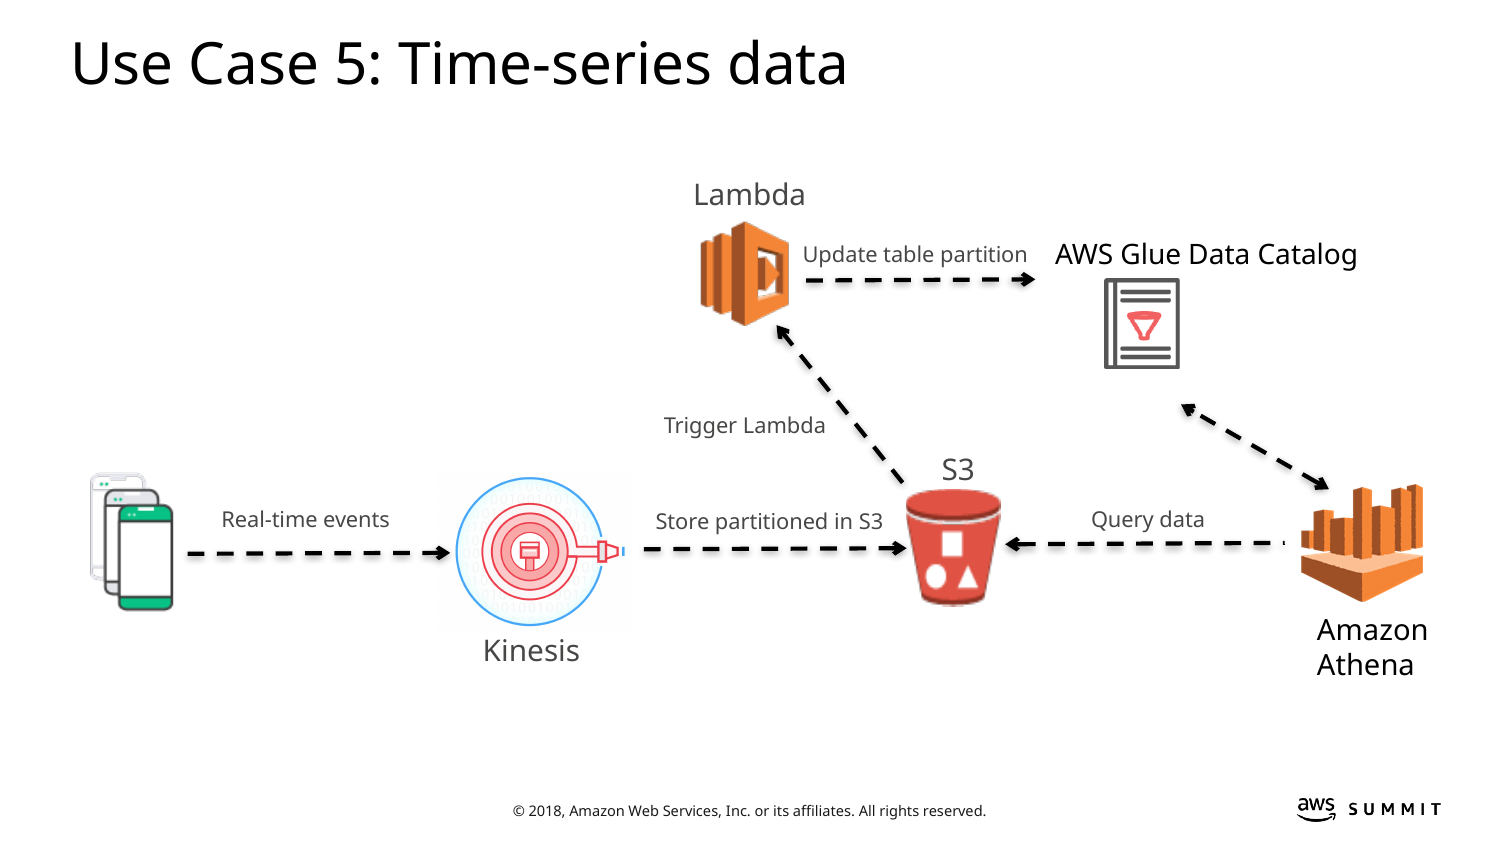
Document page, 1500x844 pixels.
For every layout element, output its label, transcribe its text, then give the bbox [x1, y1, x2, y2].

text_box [1180, 404, 1330, 490]
text_box © 2018, Amazon Web Services, Inc. or its affiliates. All rights reserved. [501, 802, 999, 820]
text_box Query data [1076, 498, 1221, 539]
text_box Update table partition [822, 233, 1035, 275]
picture [78, 463, 185, 618]
text_box Amazon Athena [1302, 604, 1452, 689]
picture [1267, 779, 1476, 840]
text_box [776, 324, 903, 483]
text_box Real-time events [206, 498, 405, 539]
text_box Lambda [678, 168, 822, 207]
picture [906, 489, 1001, 607]
title Use Case 5: Time-series data [55, 18, 1402, 109]
text_box Store partitioned in S3 [640, 499, 899, 541]
picture [436, 469, 631, 633]
picture [1301, 484, 1423, 602]
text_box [1040, 229, 1412, 369]
text_box Kinesis [468, 641, 596, 675]
text_box S3 [926, 443, 990, 488]
picture [672, 202, 818, 346]
text_box Trigger Lambda [649, 404, 771, 446]
